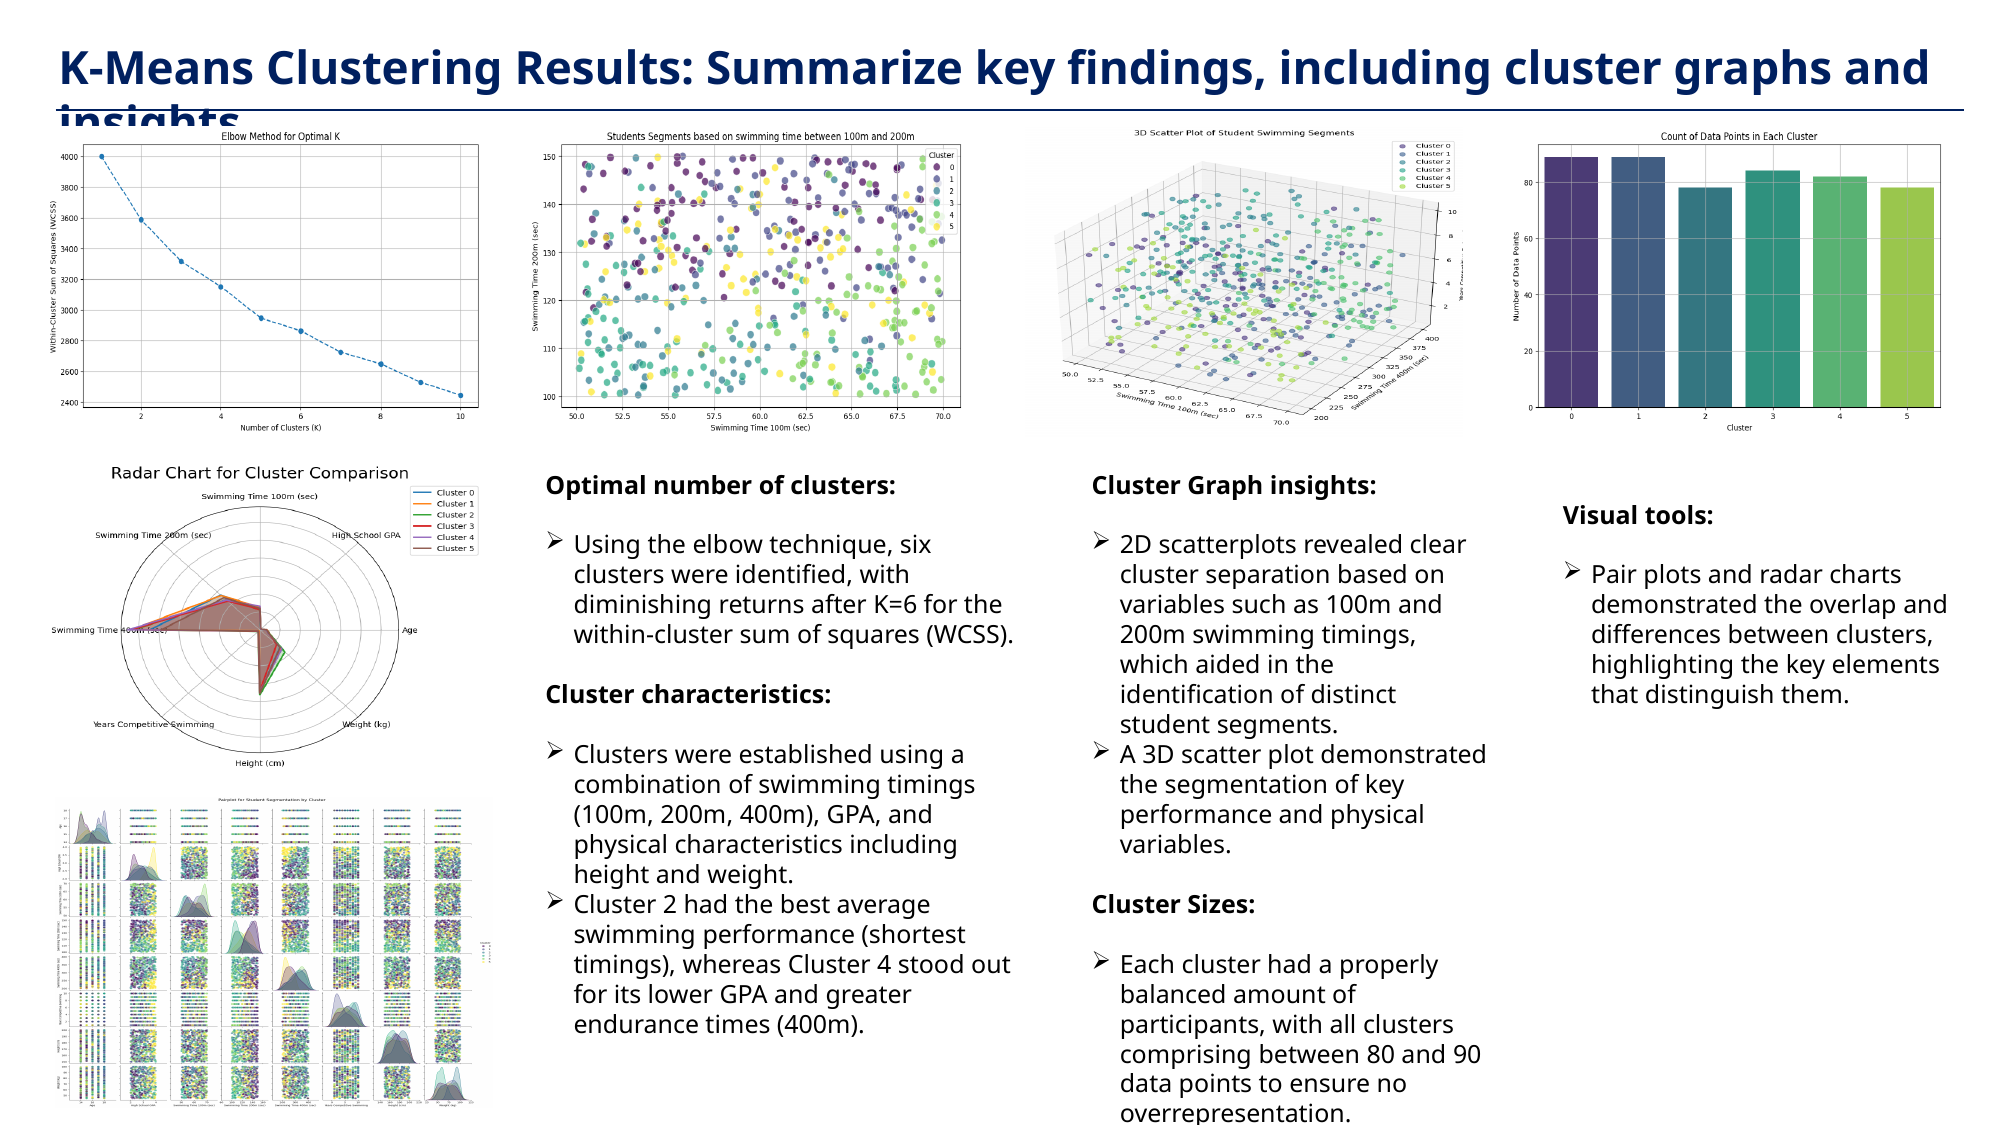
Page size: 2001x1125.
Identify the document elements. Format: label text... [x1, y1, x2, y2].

picture [1507, 125, 1946, 437]
picture [1025, 125, 1464, 437]
picture [55, 796, 493, 1108]
picture [45, 461, 483, 773]
text_box Optimal number of clusters: Using the elbow technique, six clusters were identified, with diminishing returns after K=6 for the within-cluster sum of squares (WCSS). Cluster characteristics: Clusters were established using a combination of swimming timings (100m, 200m, 400m), GPA, and physical characteristics including height and weight. Cluster 2 had the best average swimming performance (shortest timings), whereas Cluster 4 stood out for its lower GPA and greater endurance times (400m). Cluster Graph insights: 2D scatterplots revealed clear cluster separation based on variables such as 100m and 200m swimming timings, which aided in the identification of distinct student segments. A 3D scatter plot demonstrated the segmentation of key performance and physical variables. Cluster Sizes: Each cluster had a properly balanced amount of participants, with all clusters comprising between 80 and 90 data points to ensure no overrepresentation. Visual tools: Pair plots and radar charts demonstrated the overlap and differences between clusters, highlighting the key elements that distinguish them. [530, 461, 1974, 1125]
picture [527, 125, 966, 437]
picture [45, 125, 483, 437]
text_box K-Means Clustering Results: Summarize key findings, including cluster graphs and insights [45, 32, 1974, 155]
